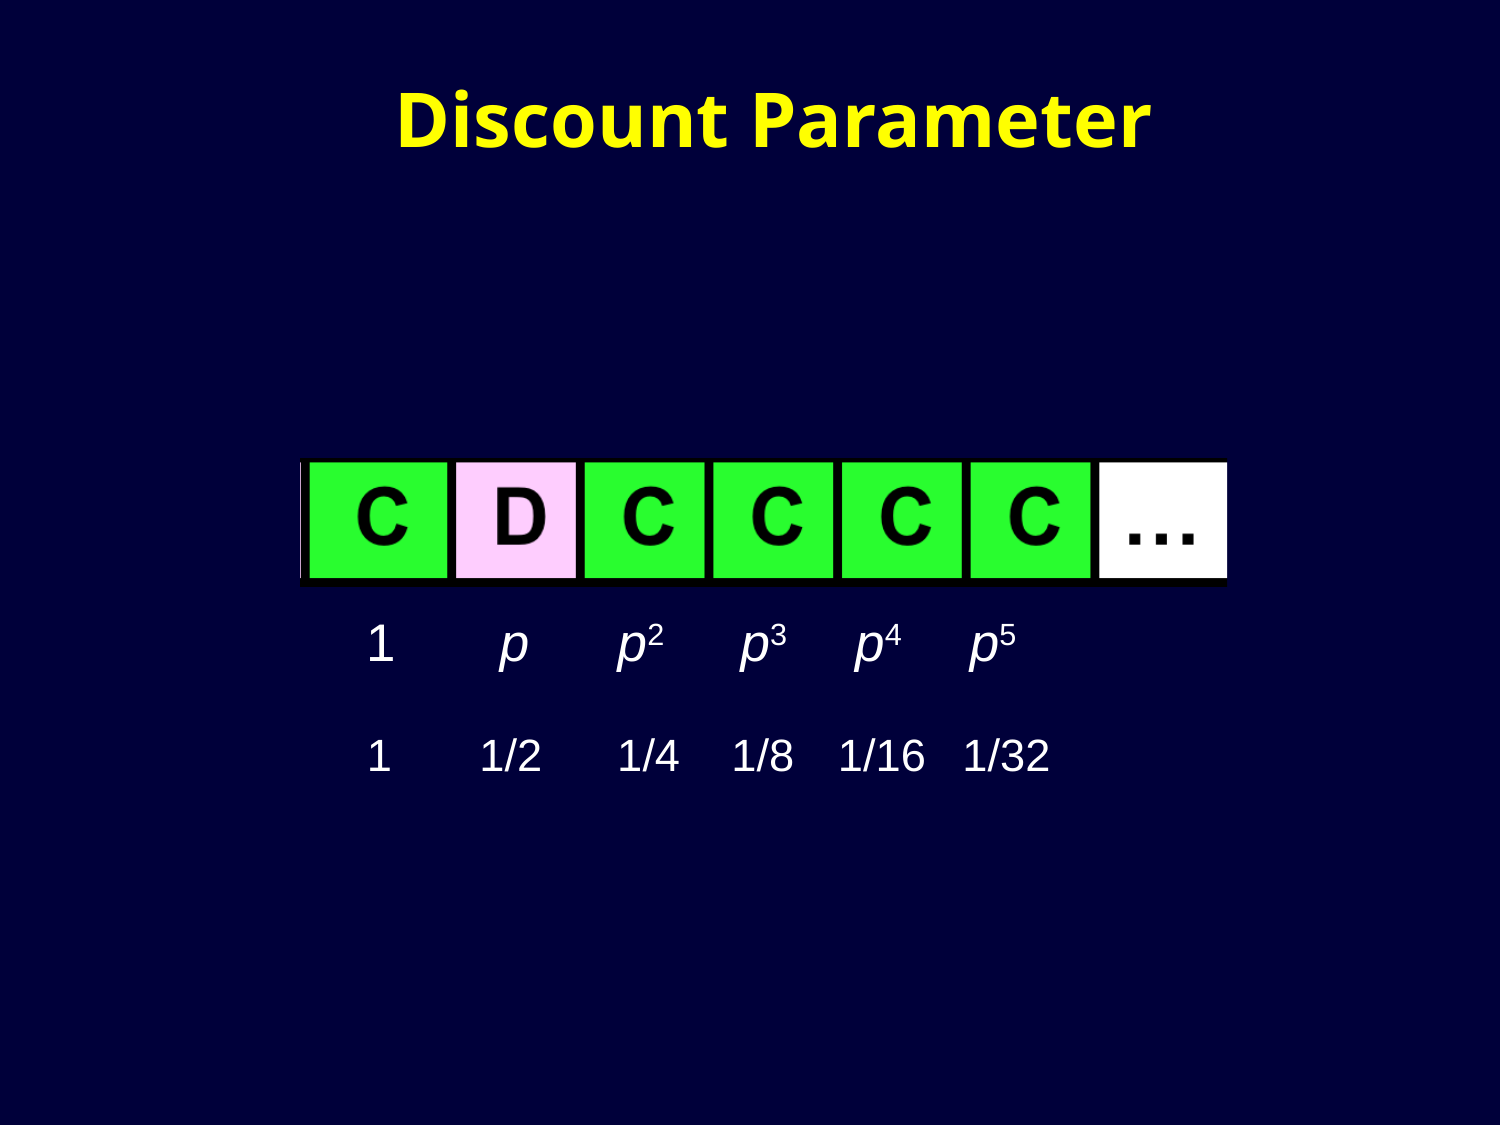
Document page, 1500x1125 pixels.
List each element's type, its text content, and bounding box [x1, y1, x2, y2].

text_box Discount Parameter [92, 68, 1456, 188]
text_box 1 p p2 p3 p4 p5 [353, 602, 1254, 721]
text_box 1 1/2 1/4 1/8 1/16 1/32 [353, 721, 1254, 839]
picture [299, 458, 1228, 588]
